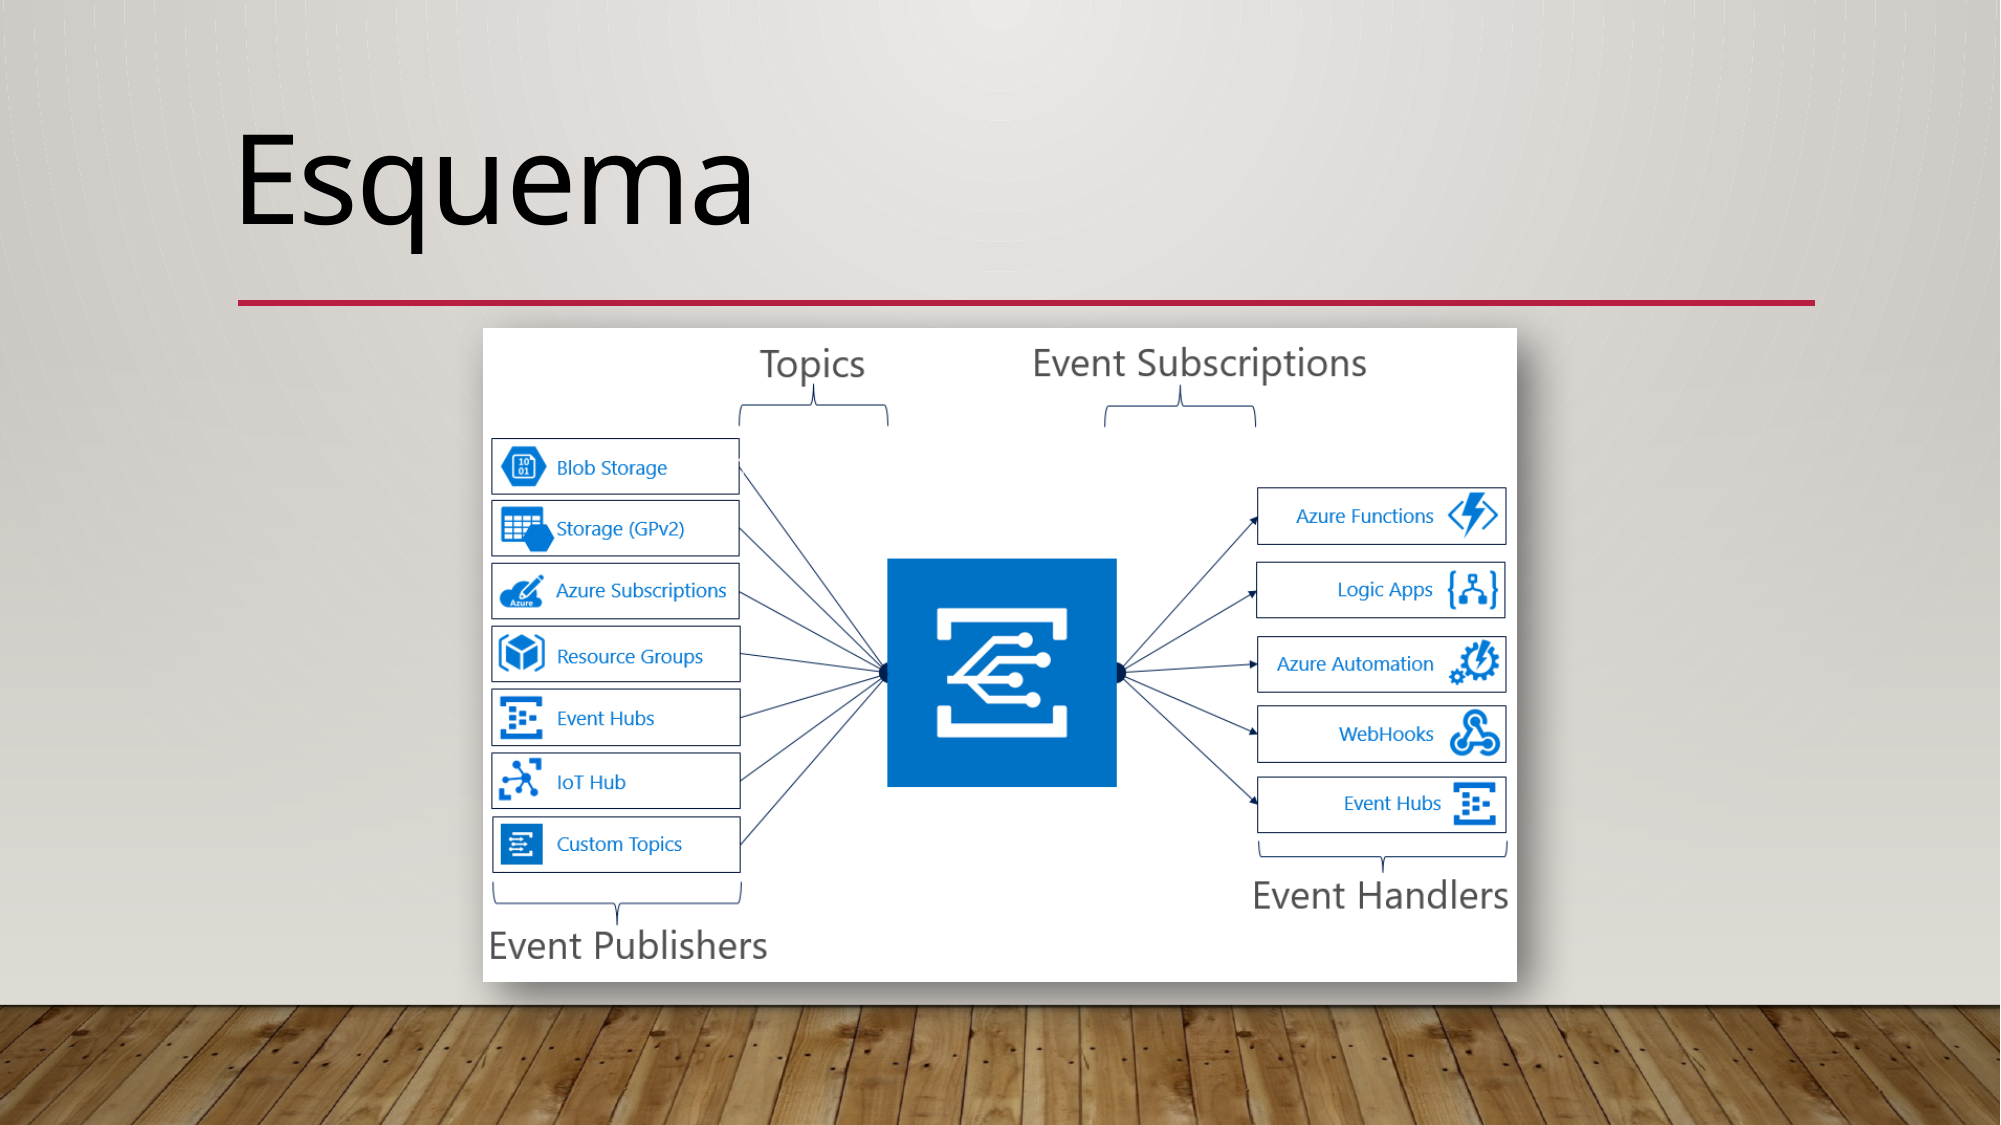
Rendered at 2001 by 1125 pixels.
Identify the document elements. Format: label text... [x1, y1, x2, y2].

text_box Esquema [207, 101, 2000, 252]
picture [483, 328, 1517, 982]
picture [0, 1005, 2000, 1125]
